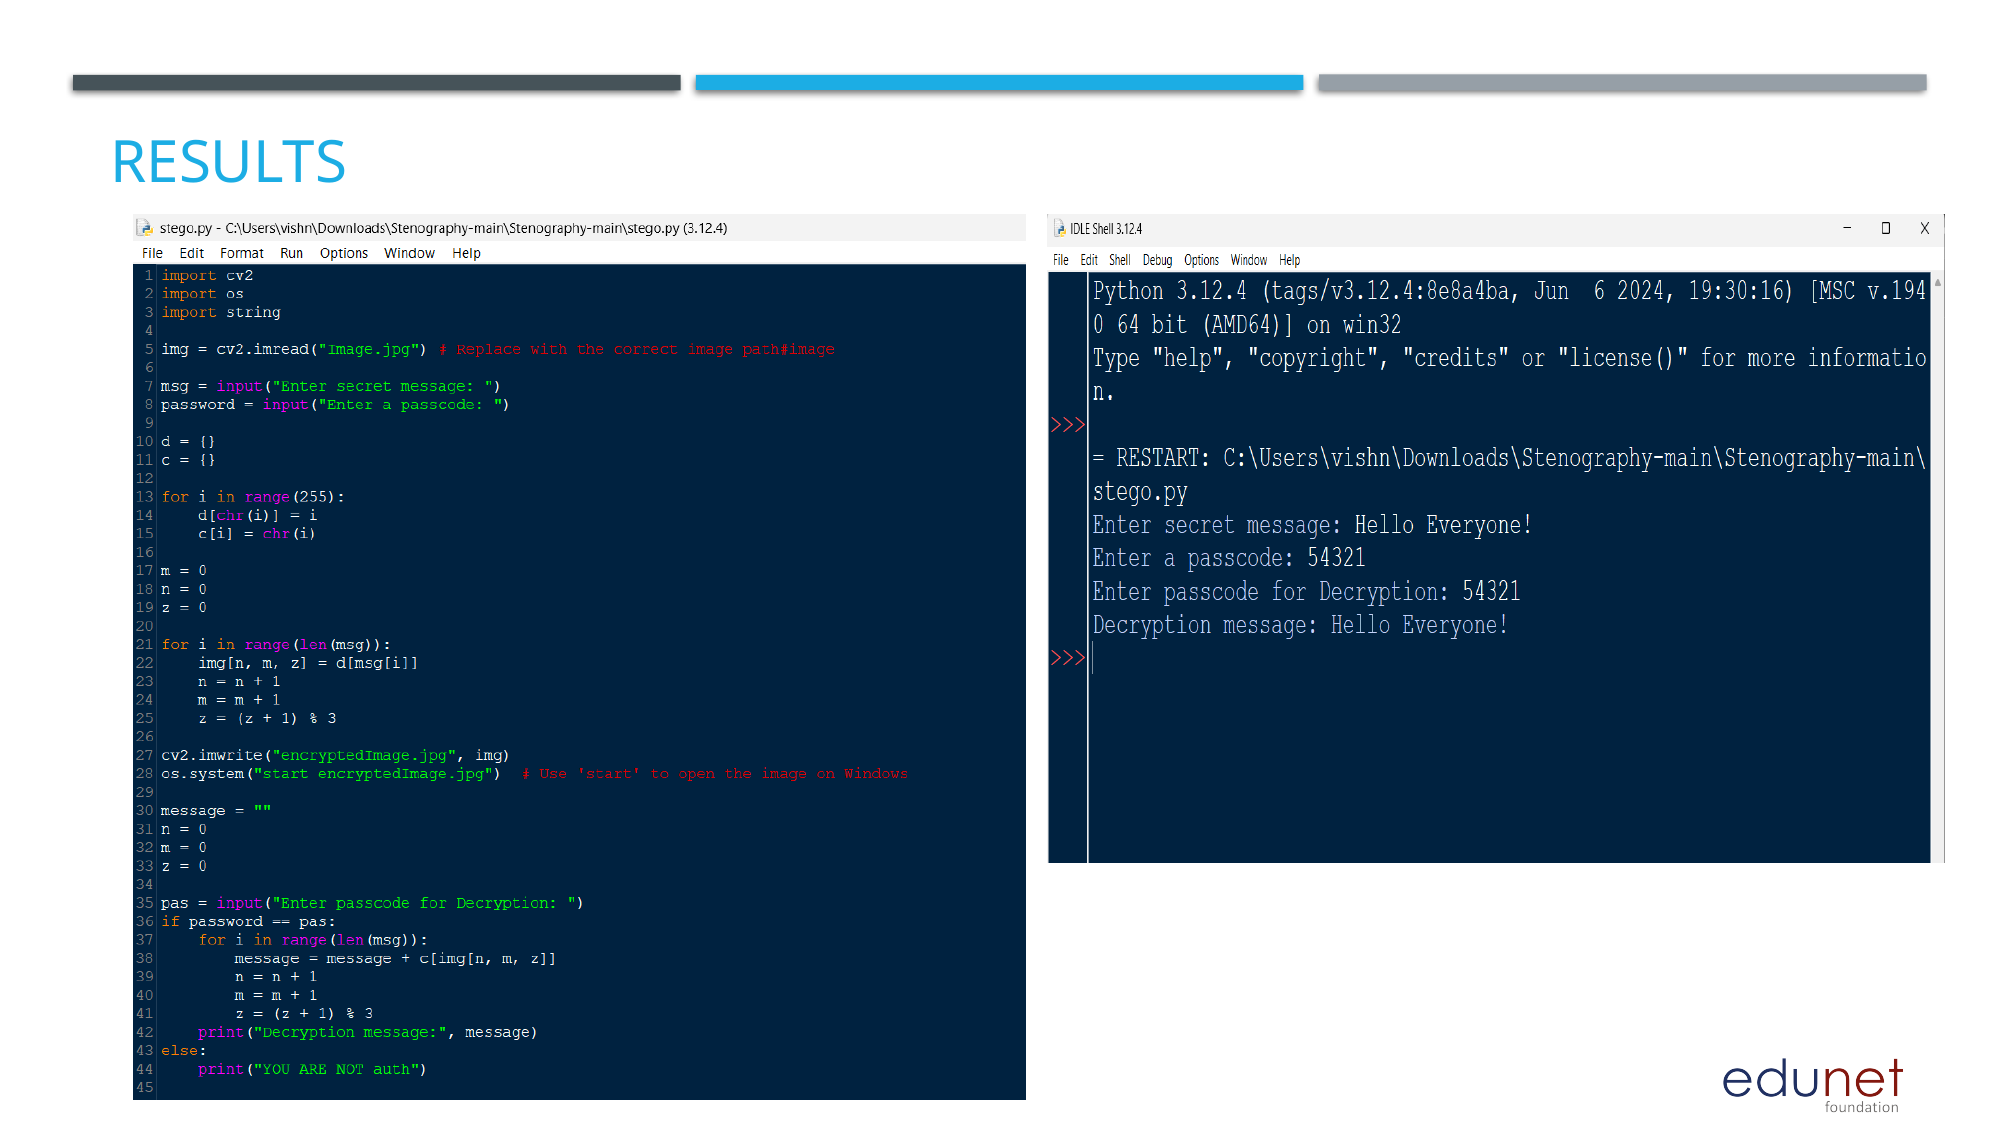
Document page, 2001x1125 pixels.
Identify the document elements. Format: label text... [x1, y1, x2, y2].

picture [132, 214, 1026, 1100]
title Results [95, 115, 1905, 203]
picture [1719, 1056, 1905, 1116]
picture [1047, 214, 1946, 863]
